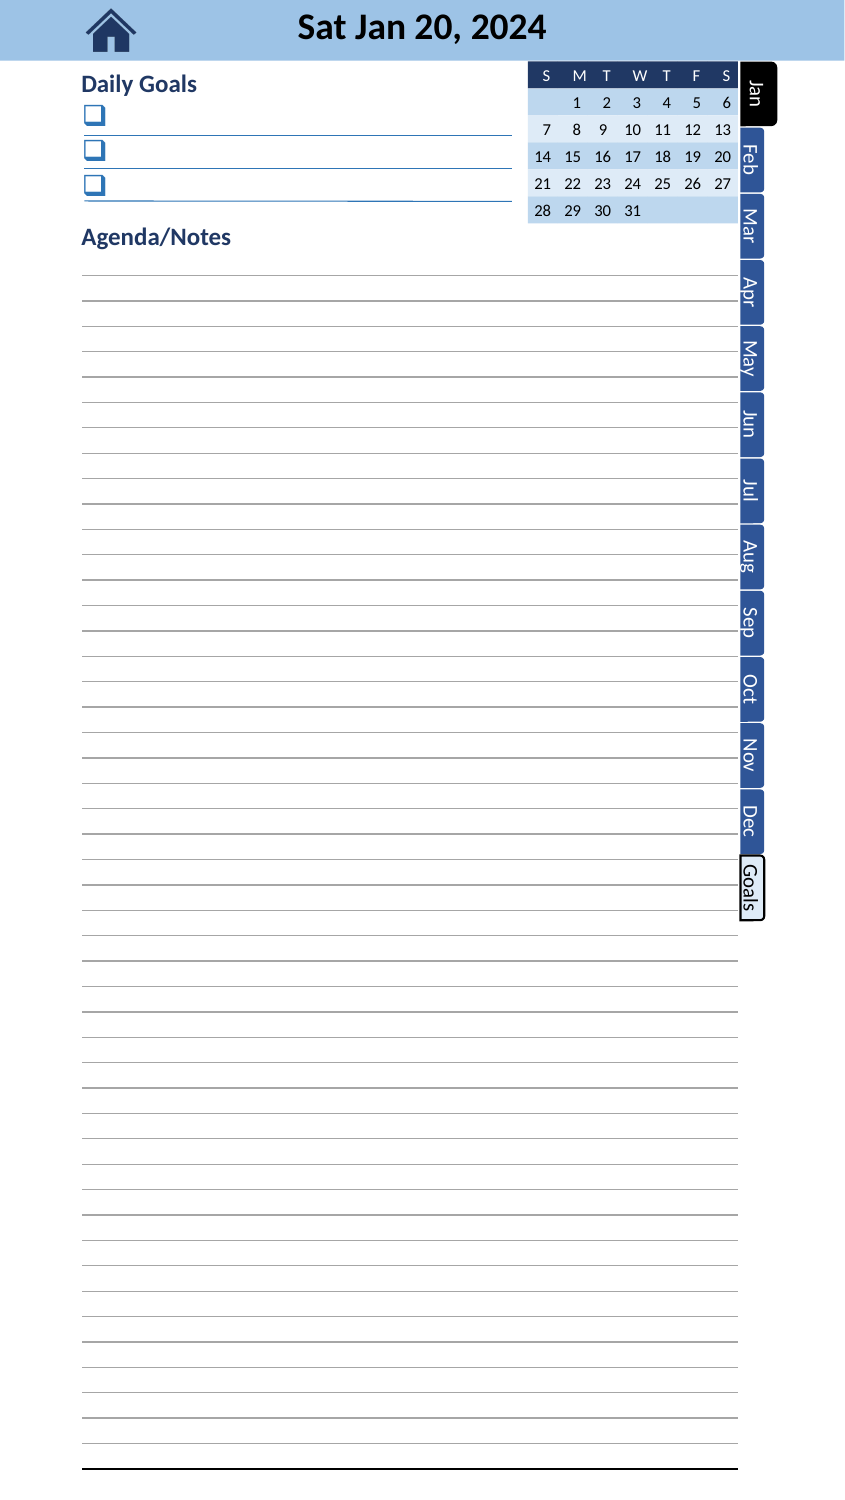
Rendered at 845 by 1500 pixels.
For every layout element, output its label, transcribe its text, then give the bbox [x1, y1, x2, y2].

picture [82, 1, 140, 59]
list Sat Jan 20, 2024 [190, 0, 655, 61]
